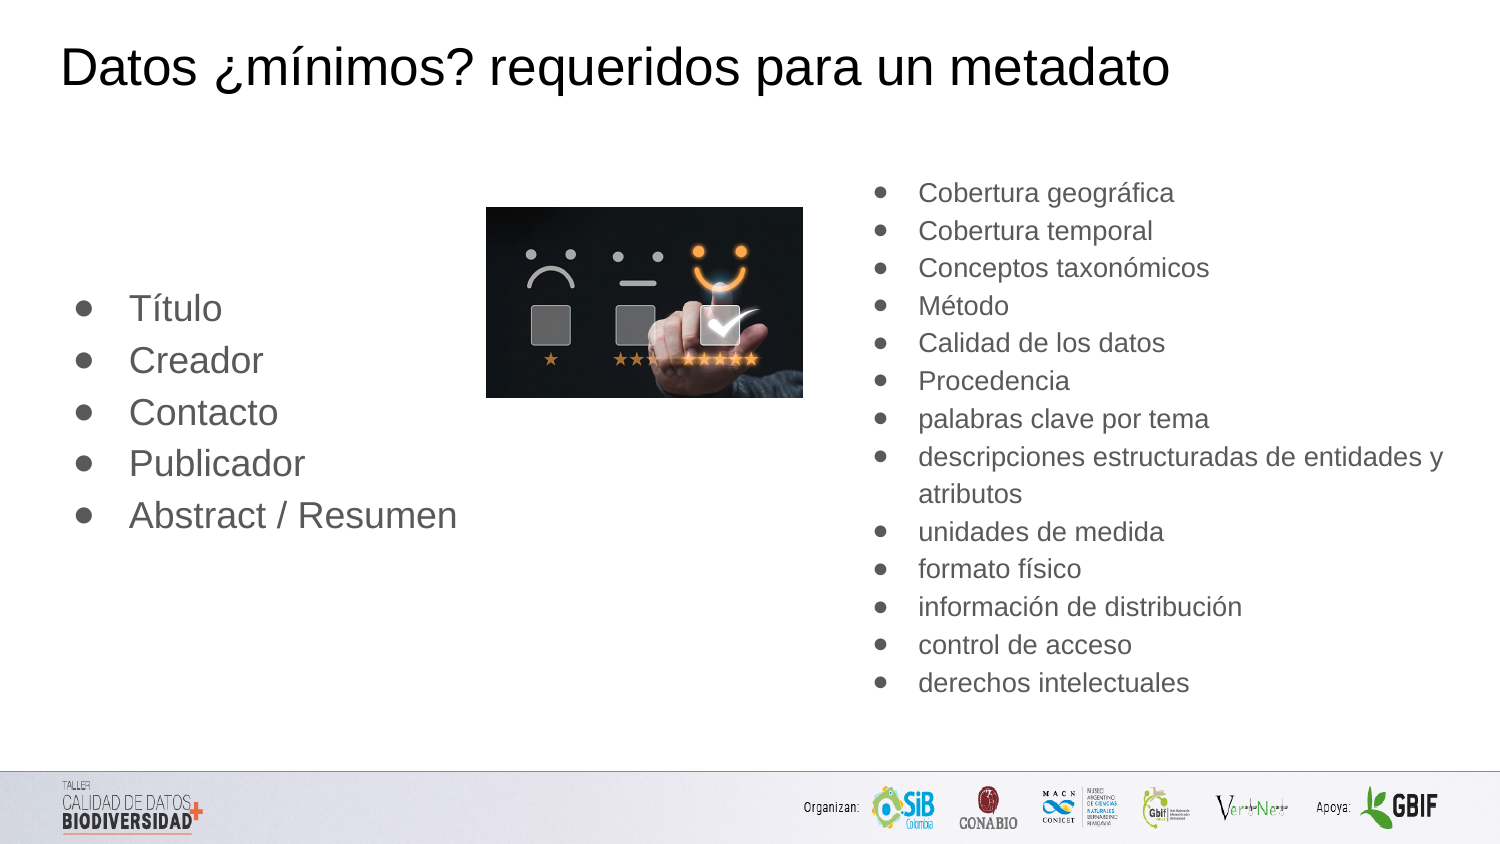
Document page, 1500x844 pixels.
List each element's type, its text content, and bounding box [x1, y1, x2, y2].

title Datos ¿mínimos? requeridos para un metadato [45, 17, 1443, 112]
list Cobertura geográfica Cobertura temporal Conceptos taxonómicos Método Calidad de los datos Procedencia palabras clave por tema descripciones estructuradas de entidades y atributos unidades de medida formato físico información de distribución control de acceso derechos intelectuales [838, 155, 1500, 716]
list Título Creador Contacto Publicador Abstract / Resumen [38, 192, 705, 753]
picture [486, 207, 804, 398]
picture [0, 771, 1500, 844]
